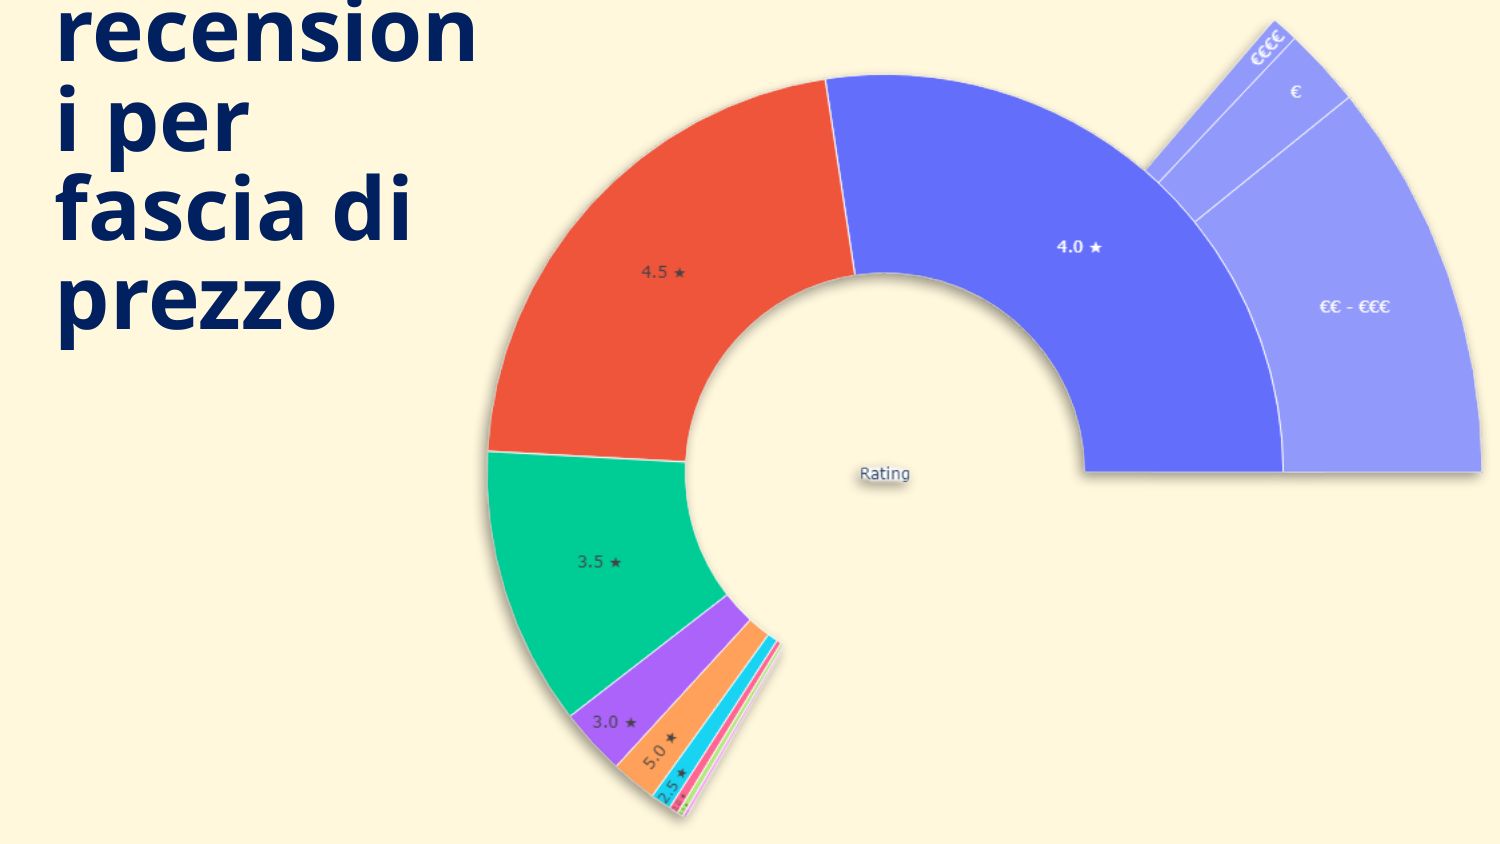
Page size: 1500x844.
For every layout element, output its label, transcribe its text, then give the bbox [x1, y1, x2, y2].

picture [461, 0, 1500, 844]
title Media voti recensioni per fascia di prezzo [39, 67, 456, 363]
